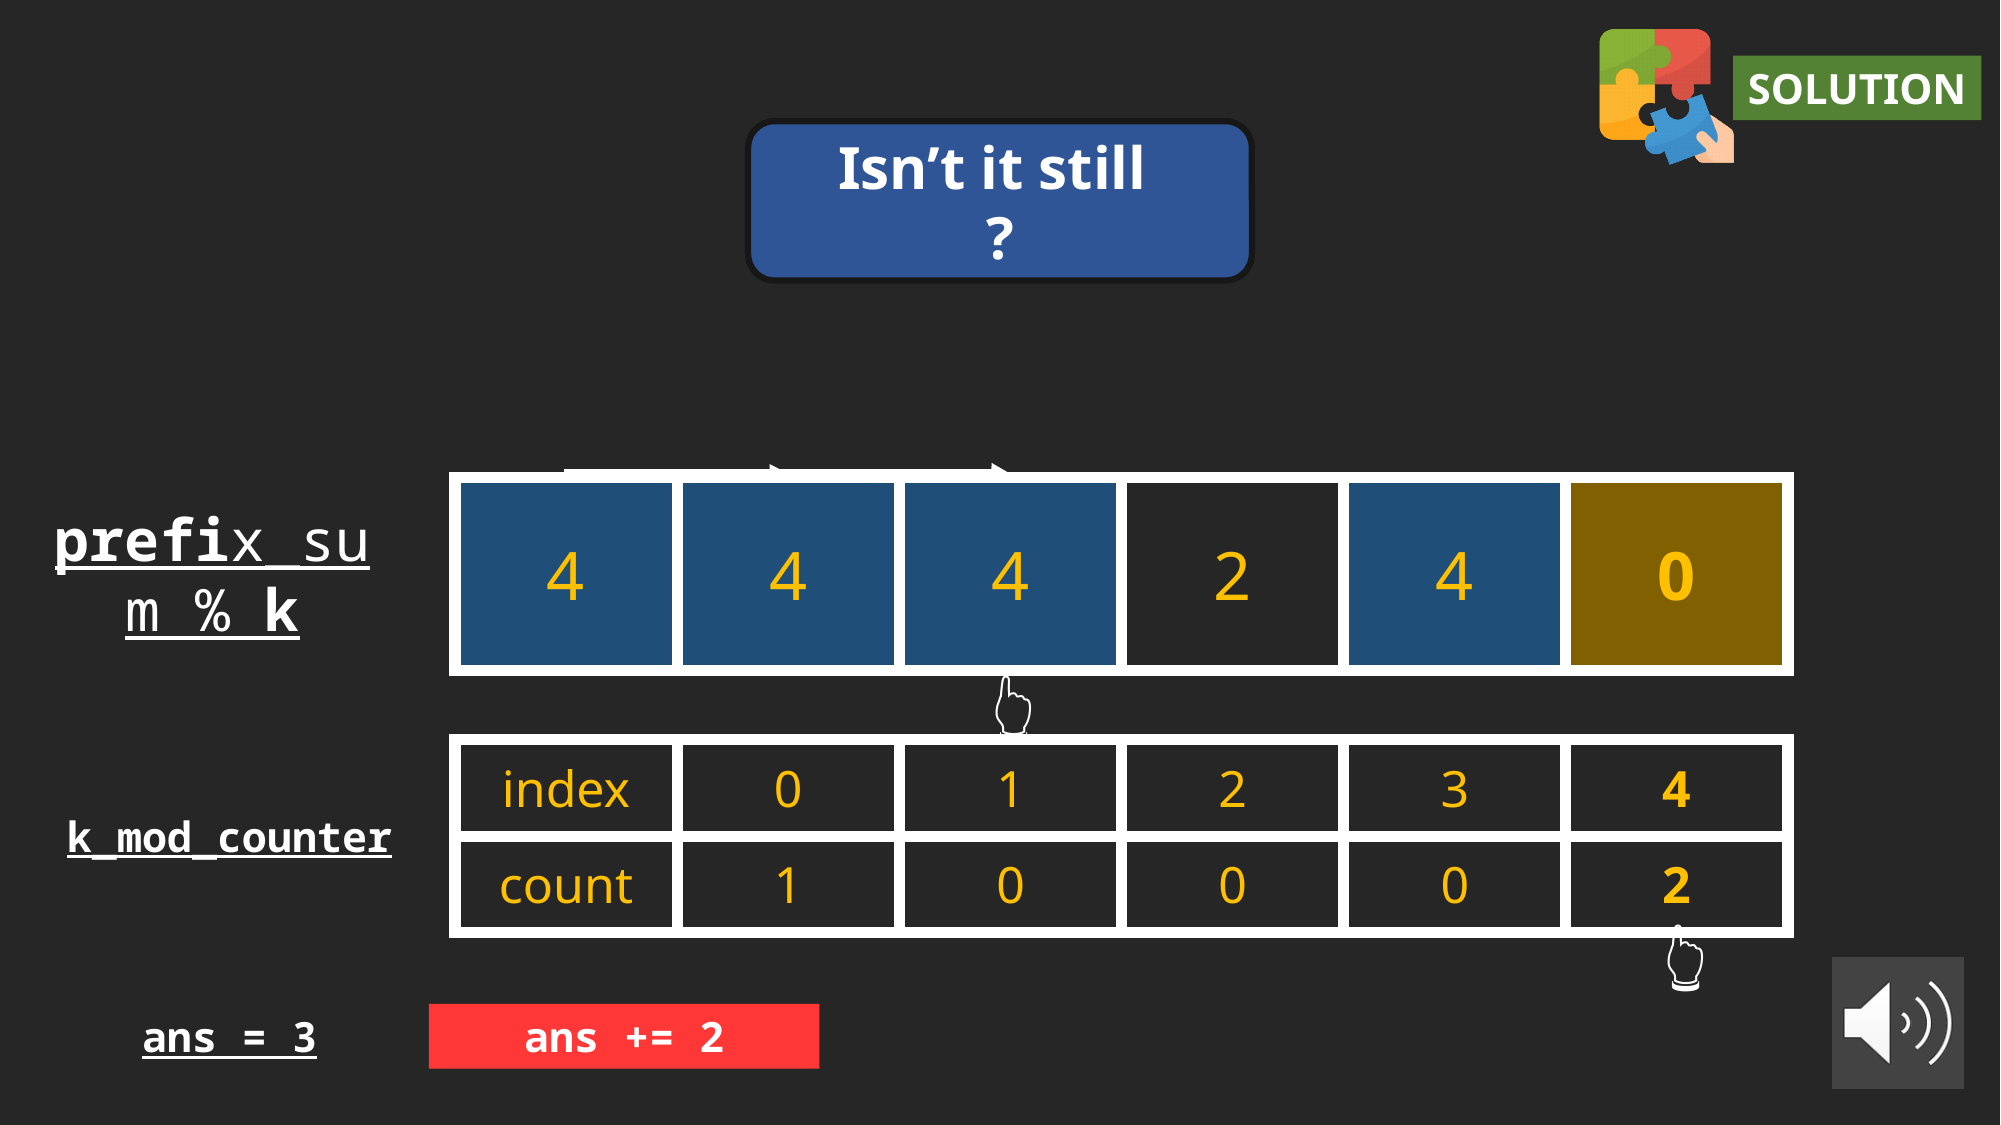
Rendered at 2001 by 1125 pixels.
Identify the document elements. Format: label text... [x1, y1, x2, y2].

table_cell 0 [1349, 842, 1560, 927]
text_box 👆 [976, 676, 1053, 754]
table_cell 1 [683, 842, 894, 927]
table_header 4 [461, 483, 672, 665]
table_header 4 [683, 483, 788, 665]
table_header 2 [1127, 483, 1338, 665]
table_cell 2 [1571, 842, 1782, 927]
table_header 4 [789, 483, 894, 665]
table_header 3 [1349, 745, 1560, 831]
text_box ans = 3 [50, 1003, 409, 1069]
picture [1598, 29, 1735, 166]
table_header index [461, 745, 672, 831]
table_cell count [461, 842, 672, 927]
text_box prefix_sum % k [33, 495, 392, 651]
text_box ans += 2 [428, 1003, 820, 1069]
table_header 4 [905, 483, 1116, 665]
text_box 👆 [1647, 918, 1724, 1003]
table_header 0 [683, 745, 894, 831]
table_cell 0 [1127, 842, 1338, 927]
text_box k_mod_counter [50, 802, 409, 868]
table_header 1 [905, 745, 1116, 831]
table_header 2 [1127, 745, 1338, 831]
table_cell 0 [905, 842, 1116, 927]
table_header 4 [1349, 483, 1560, 665]
text_box SOLUTION [1735, 55, 1982, 121]
table_header 4 [1571, 745, 1782, 831]
table_header 0 [1571, 483, 1782, 665]
picture [1831, 956, 1965, 1090]
